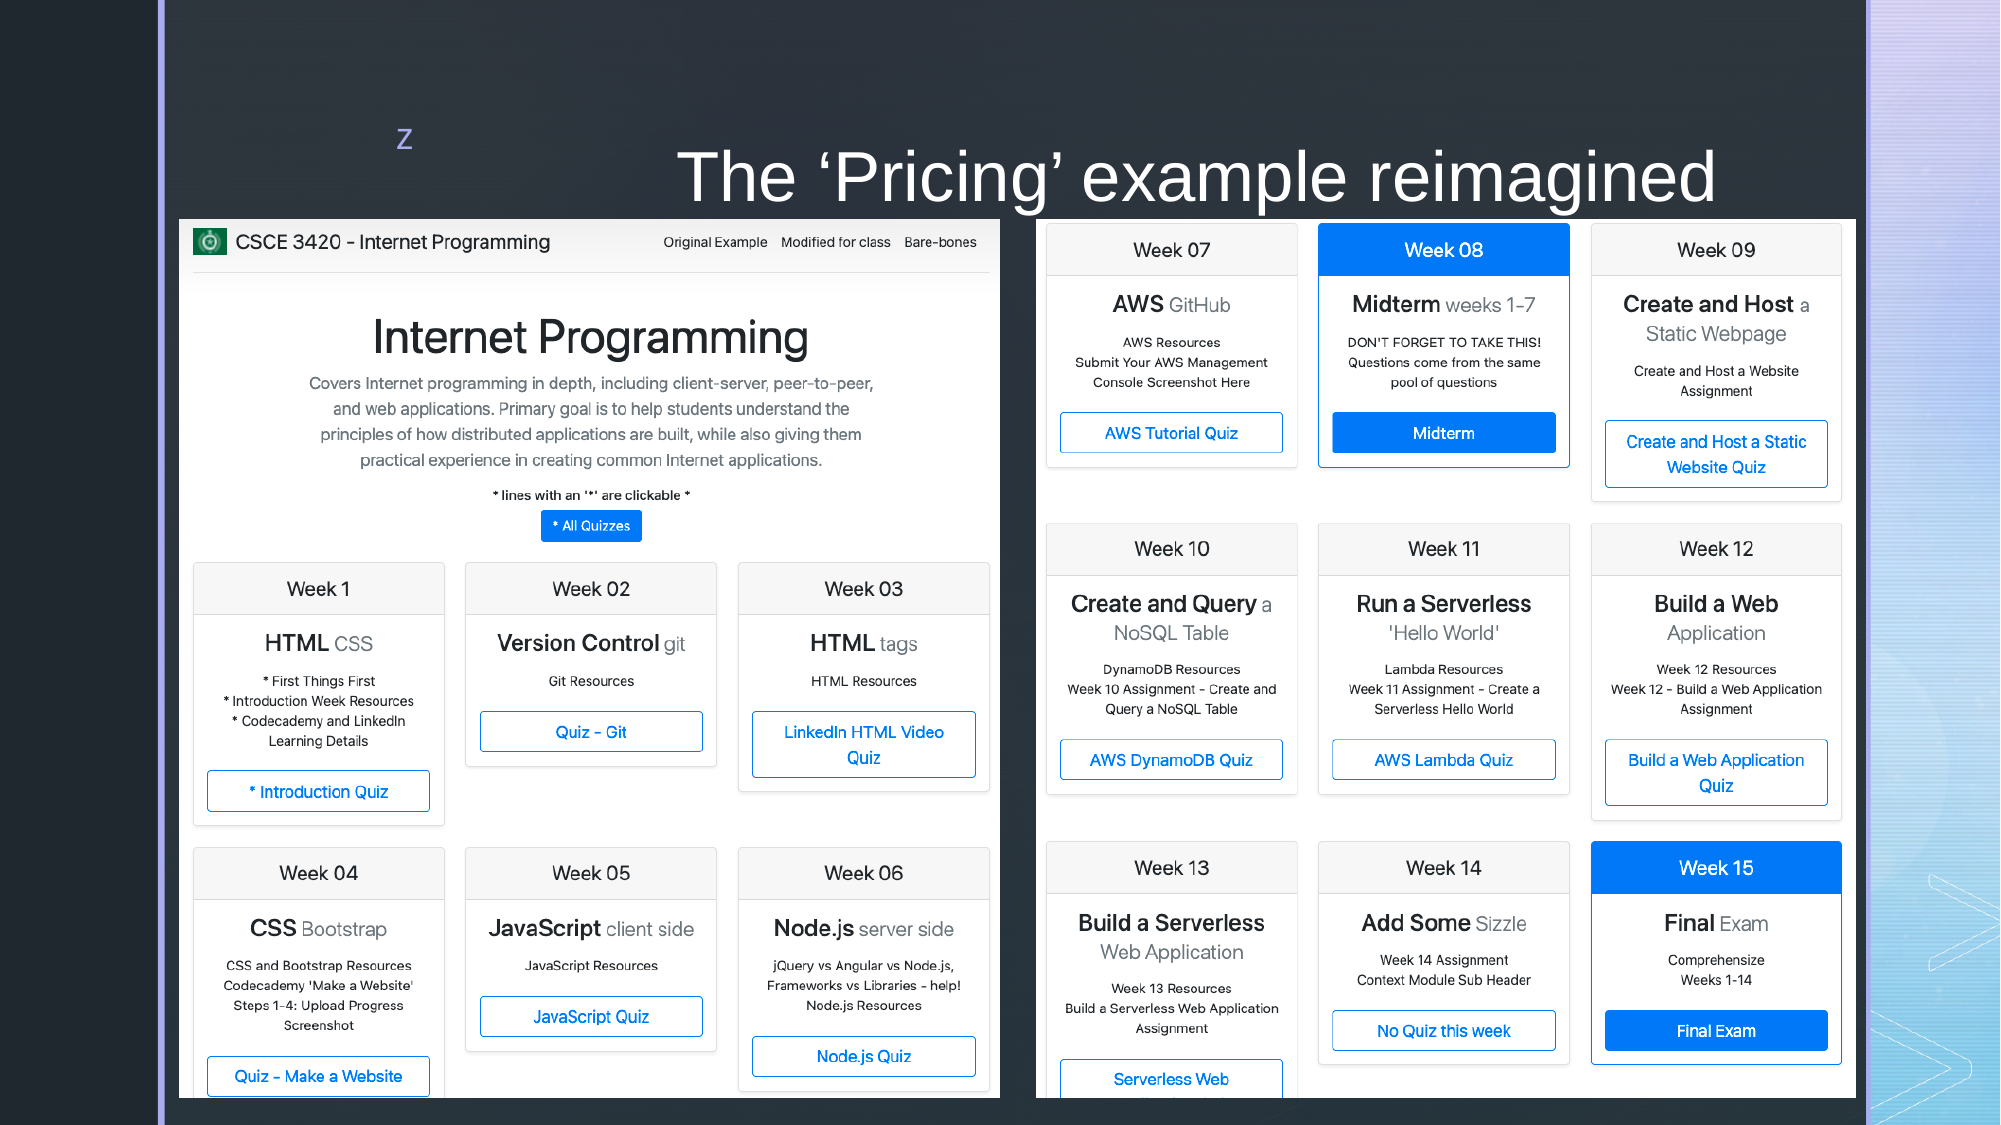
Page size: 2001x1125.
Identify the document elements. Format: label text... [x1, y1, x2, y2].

picture [1871, 0, 2001, 1125]
picture [1036, 219, 1856, 1098]
title The ‘Pricing’ example reimagined [428, 132, 1734, 310]
picture [178, 219, 1001, 1098]
